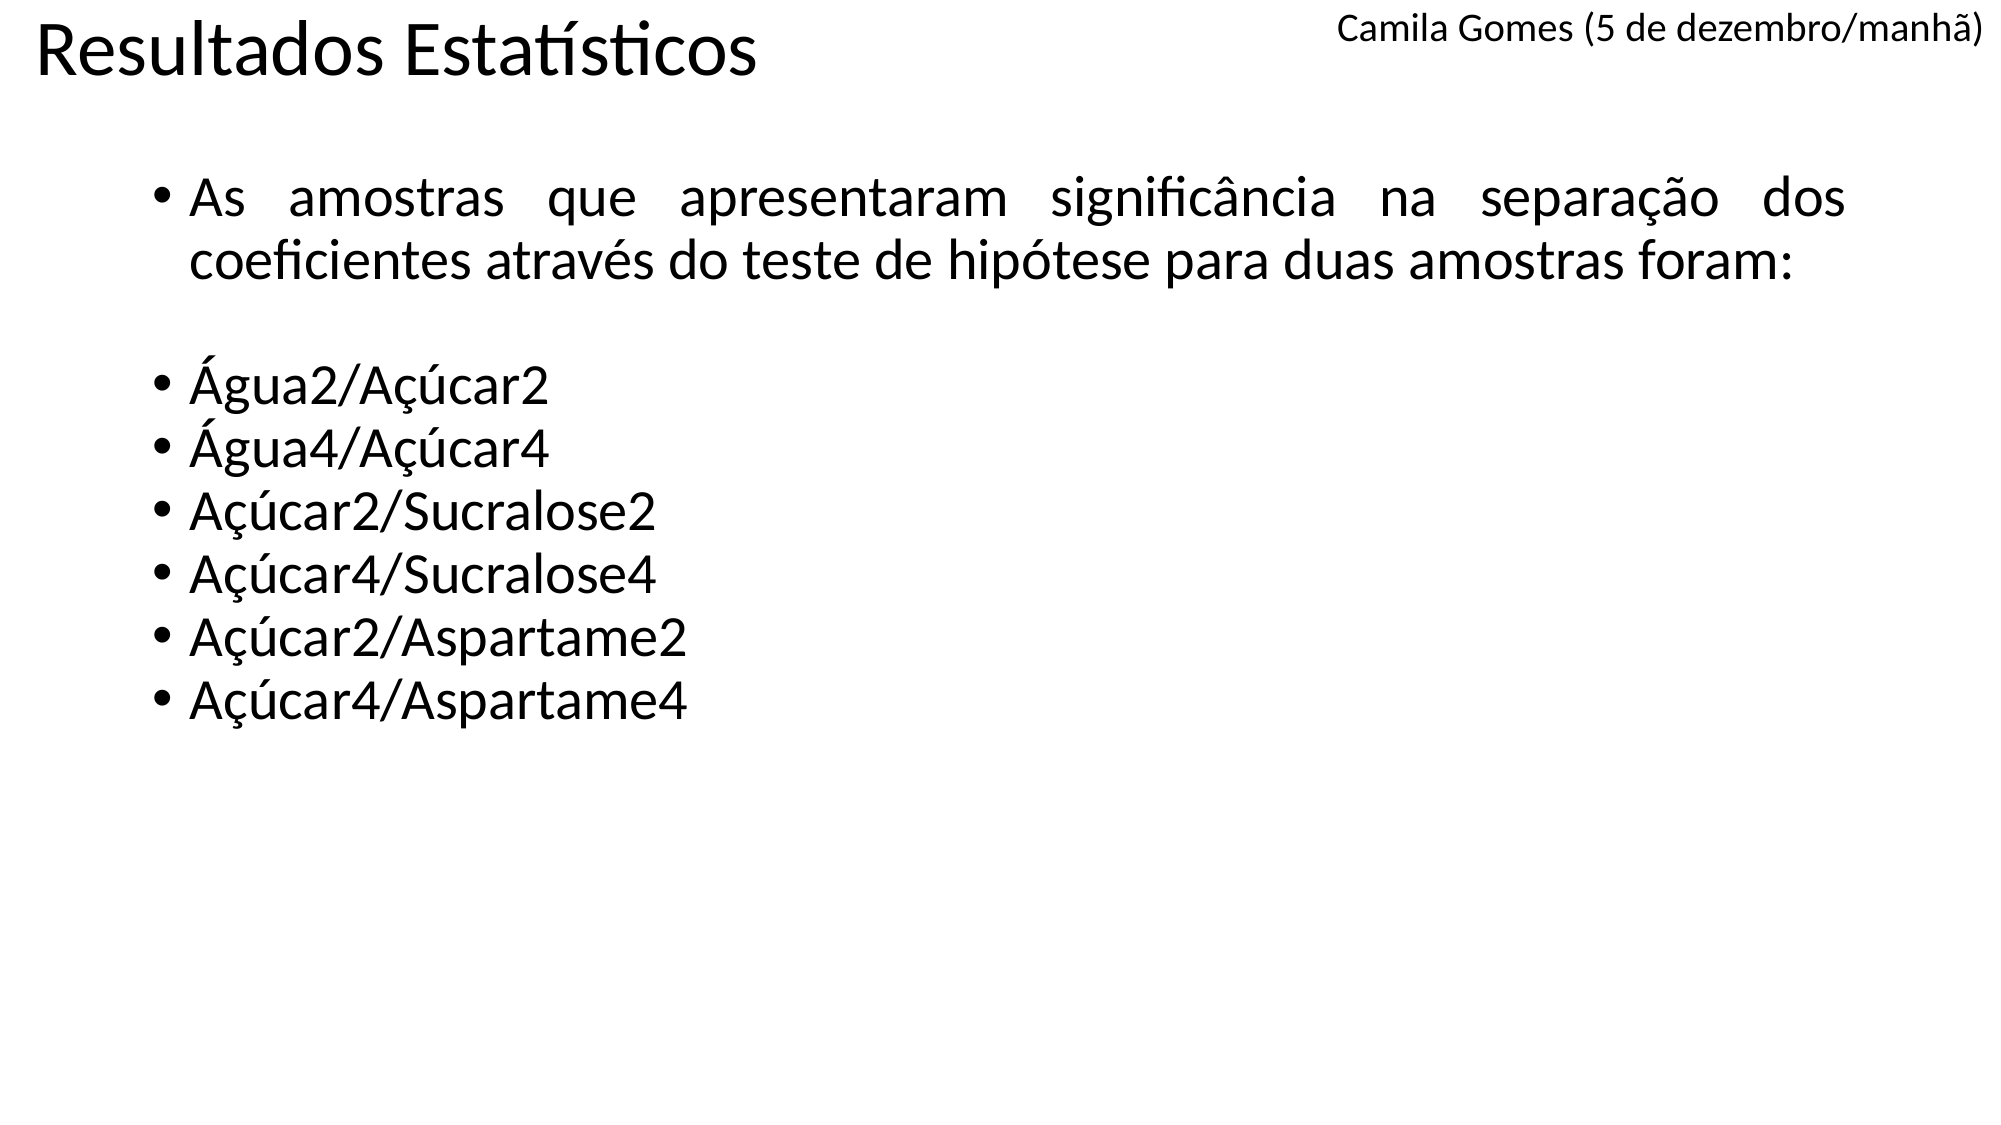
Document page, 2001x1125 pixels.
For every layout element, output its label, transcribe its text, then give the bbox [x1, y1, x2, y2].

list As amostras que apresentaram significância na separação dos coeficientes através do teste de hipótese para duas amostras foram: Água2/Açúcar2 Água4/Açúcar4 Açúcar2/Sucralose2 Açúcar4/Sucralose4 Açúcar2/Aspartame2 Açúcar4/Aspartame4 [137, 158, 1863, 1014]
title Resultados Estatísticos [20, 0, 1746, 101]
text_box Camila Gomes (5 de dezembro/manhã) [83, 0, 2000, 59]
